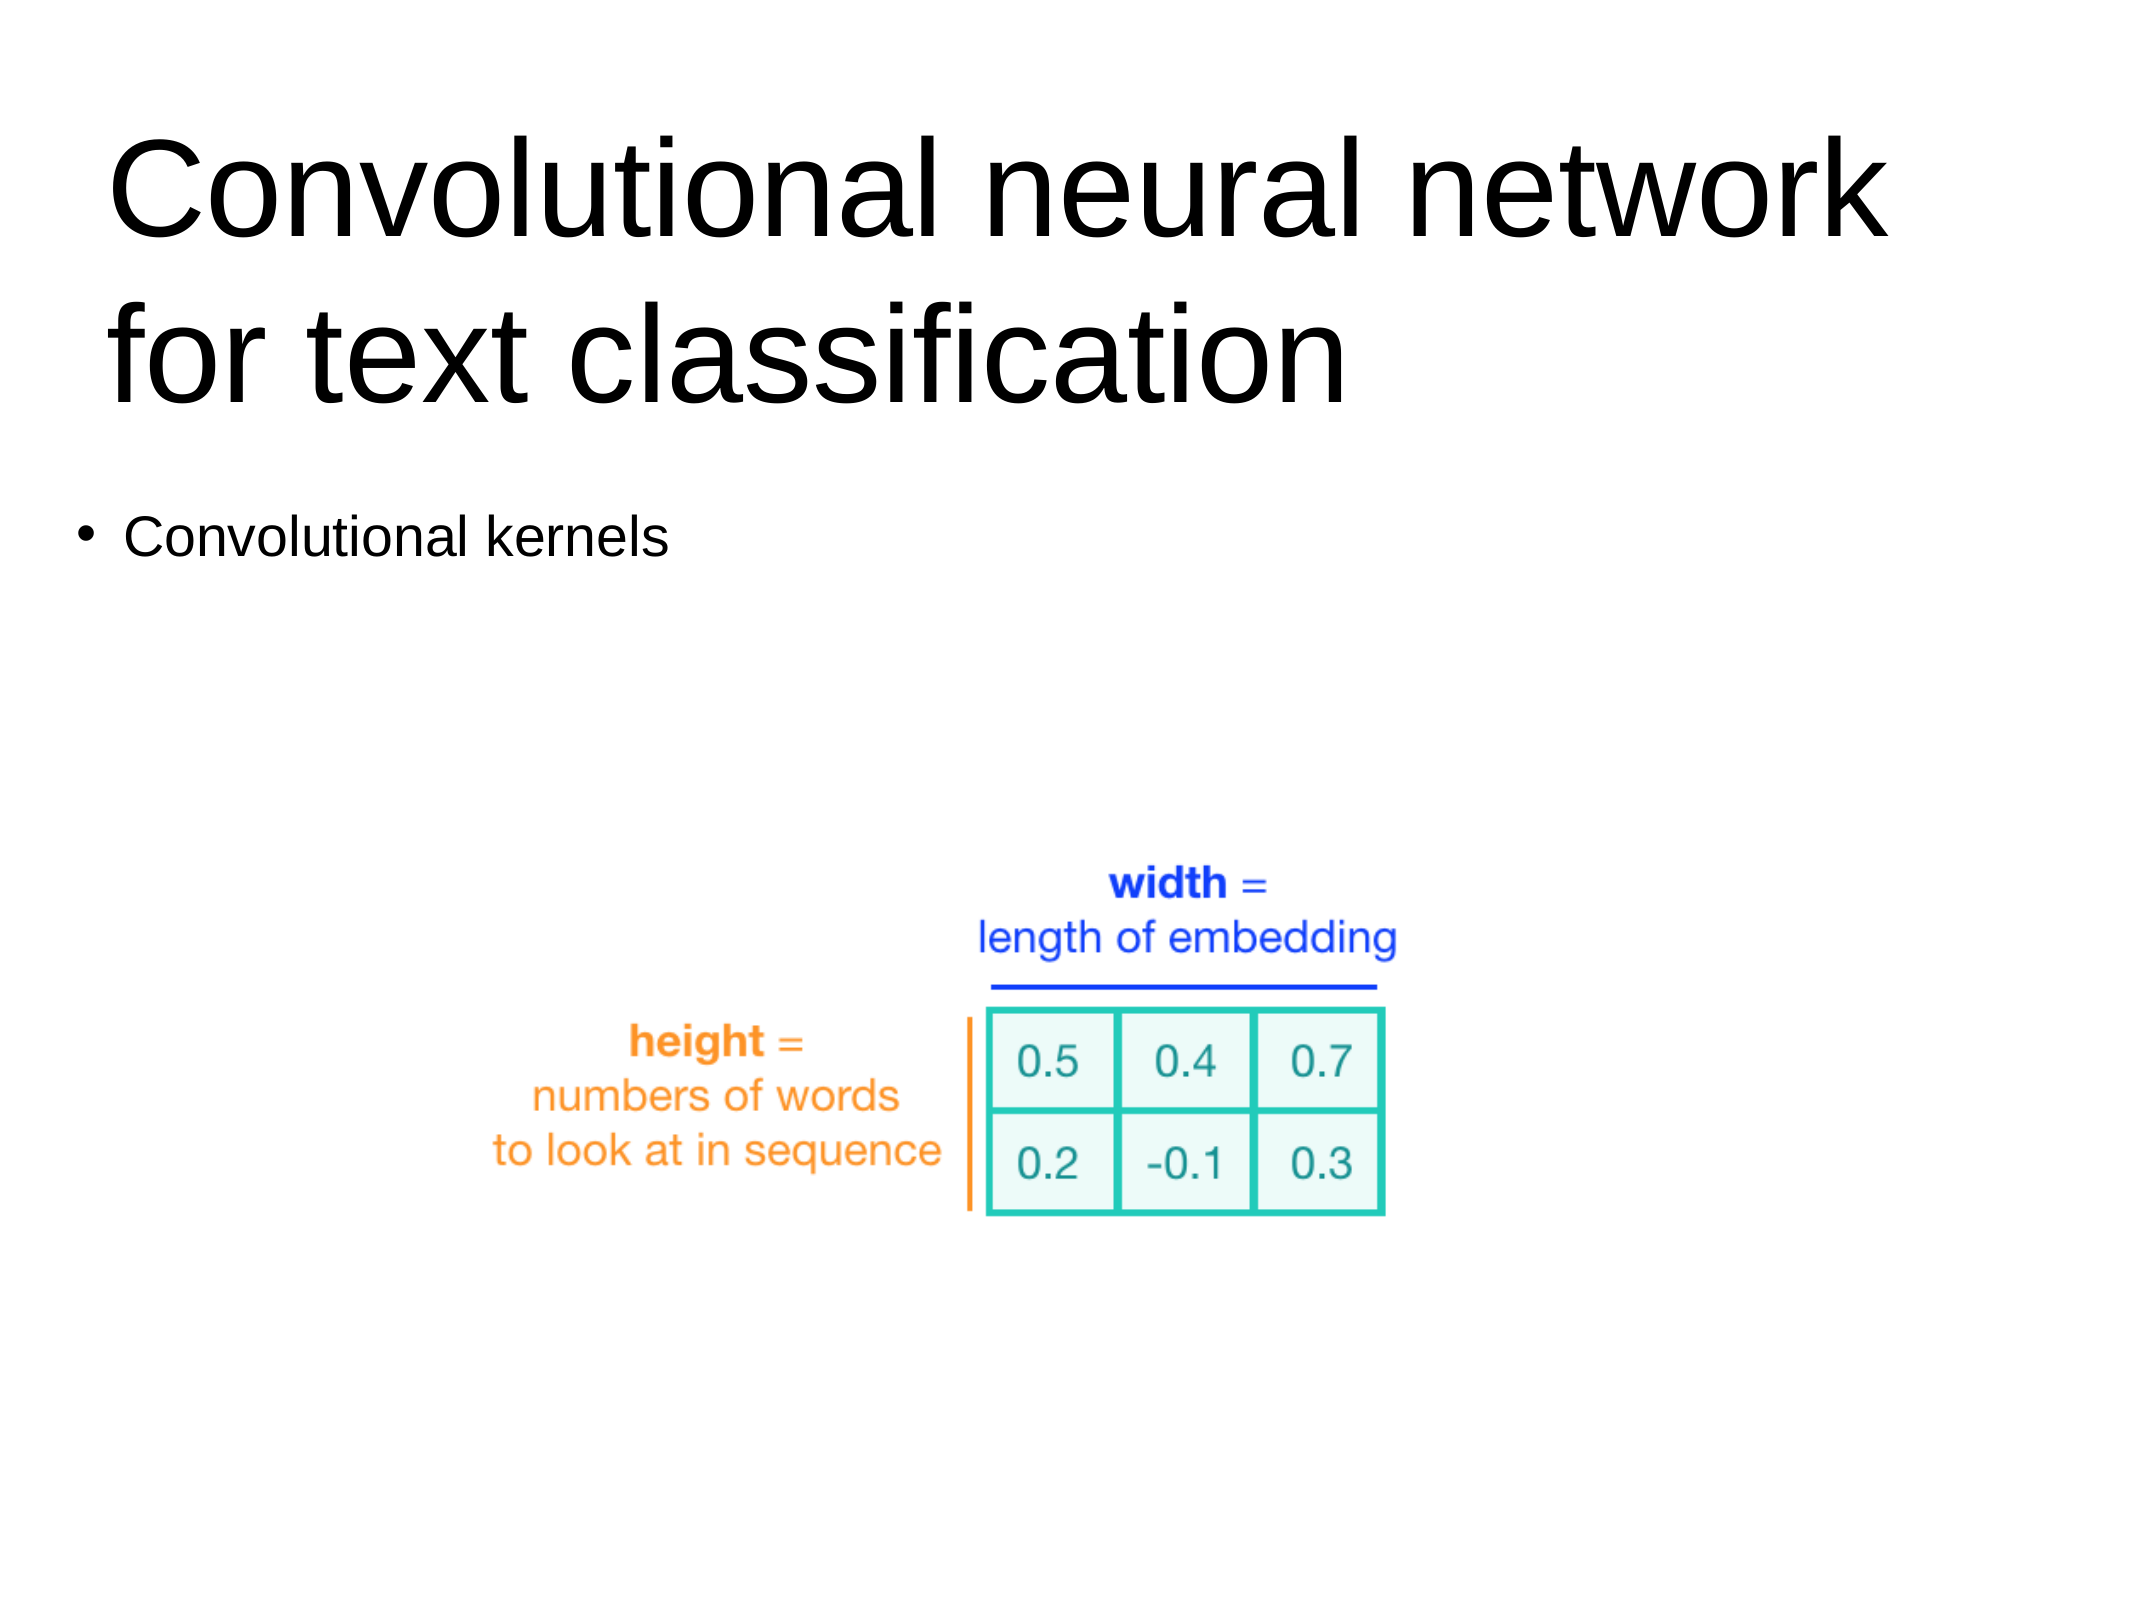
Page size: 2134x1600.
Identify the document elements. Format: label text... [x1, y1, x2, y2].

picture [391, 796, 1933, 1335]
text_box Convolutional kernels [61, 491, 2080, 1525]
title Convolutional neural network for text classification [104, 96, 1898, 431]
